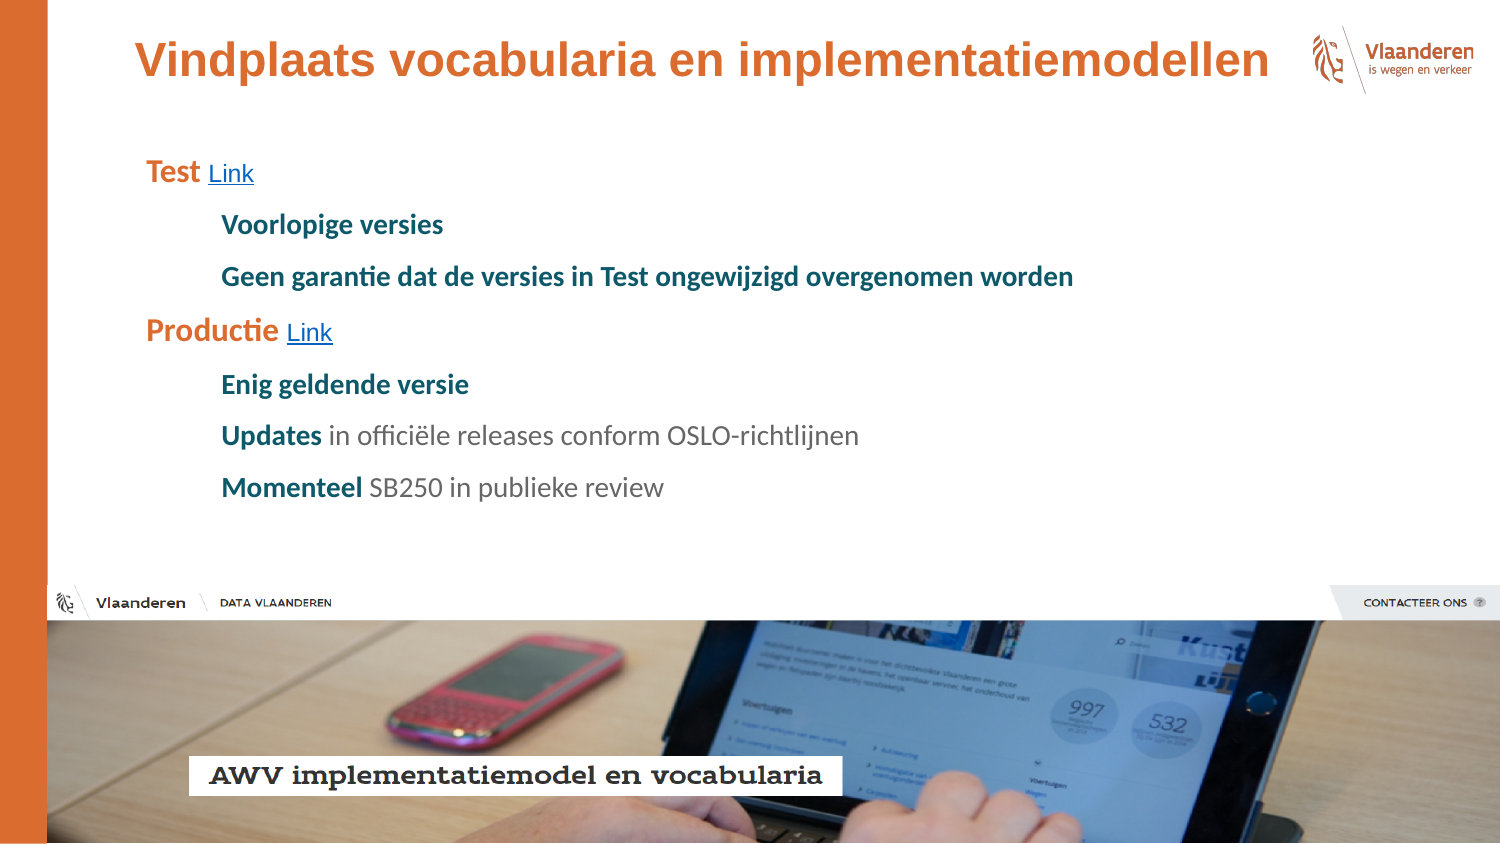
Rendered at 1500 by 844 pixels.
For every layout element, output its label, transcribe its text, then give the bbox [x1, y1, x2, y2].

picture [47, 585, 1500, 844]
list Test Link Voorlopige versies Geen garantie dat de versies in Test ongewijzigd overgenomen worden Productie Link Enig geldende versie Updates in officiële releases conform OSLO-richtlijnen Momenteel SB250 in publieke review [134, 137, 1389, 565]
title Vindplaats vocabularia en implementatiemodellen [119, 0, 1303, 101]
picture [1313, 26, 1474, 94]
